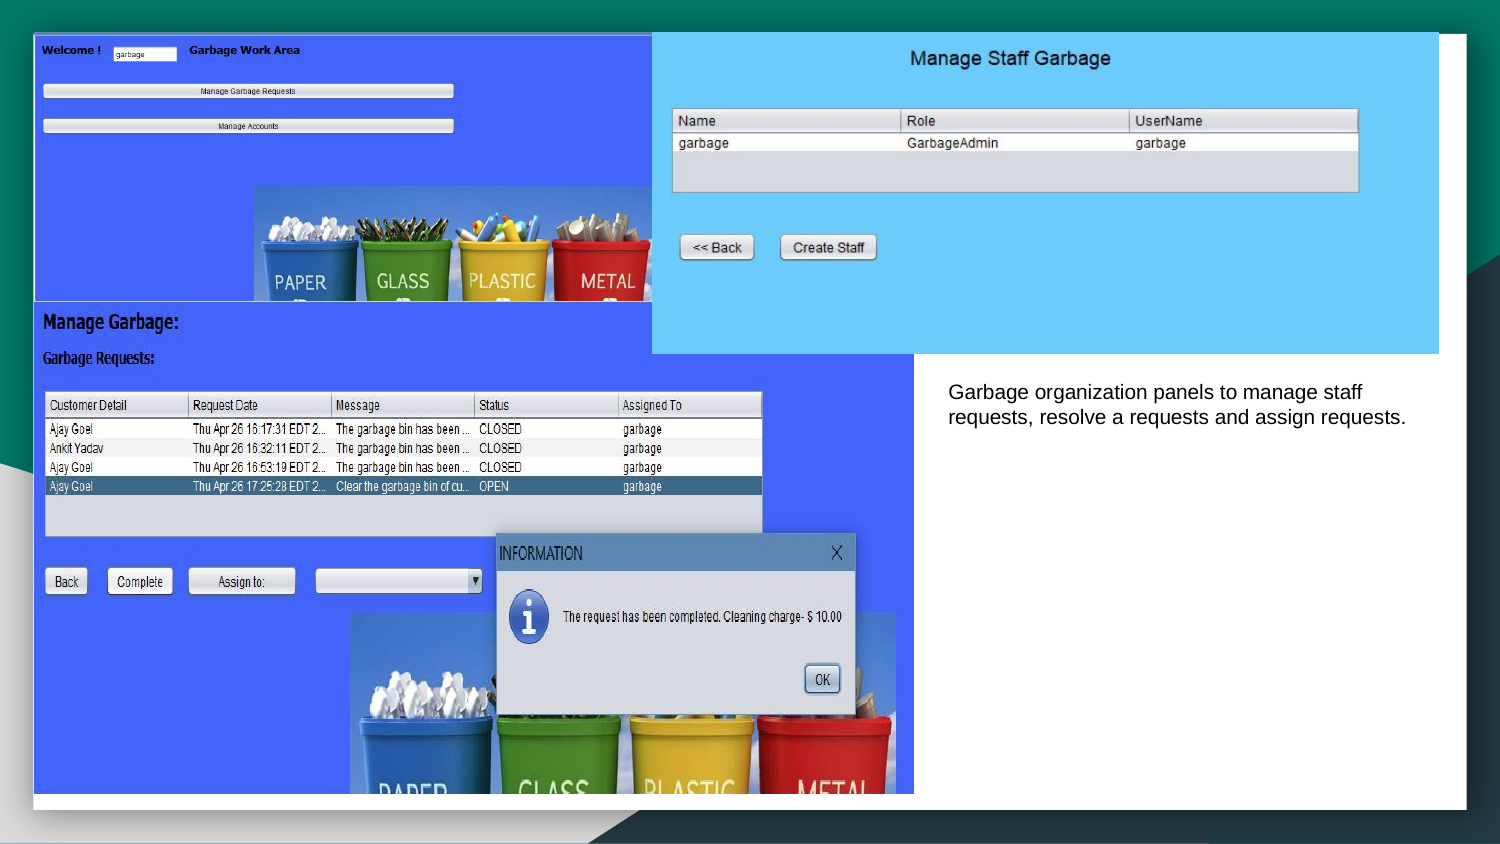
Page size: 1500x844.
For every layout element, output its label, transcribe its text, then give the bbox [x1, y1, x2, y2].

text_box Garbage organization panels to manage staff requests, resolve a requests and assign requests. [933, 363, 1439, 814]
picture [34, 31, 1439, 794]
